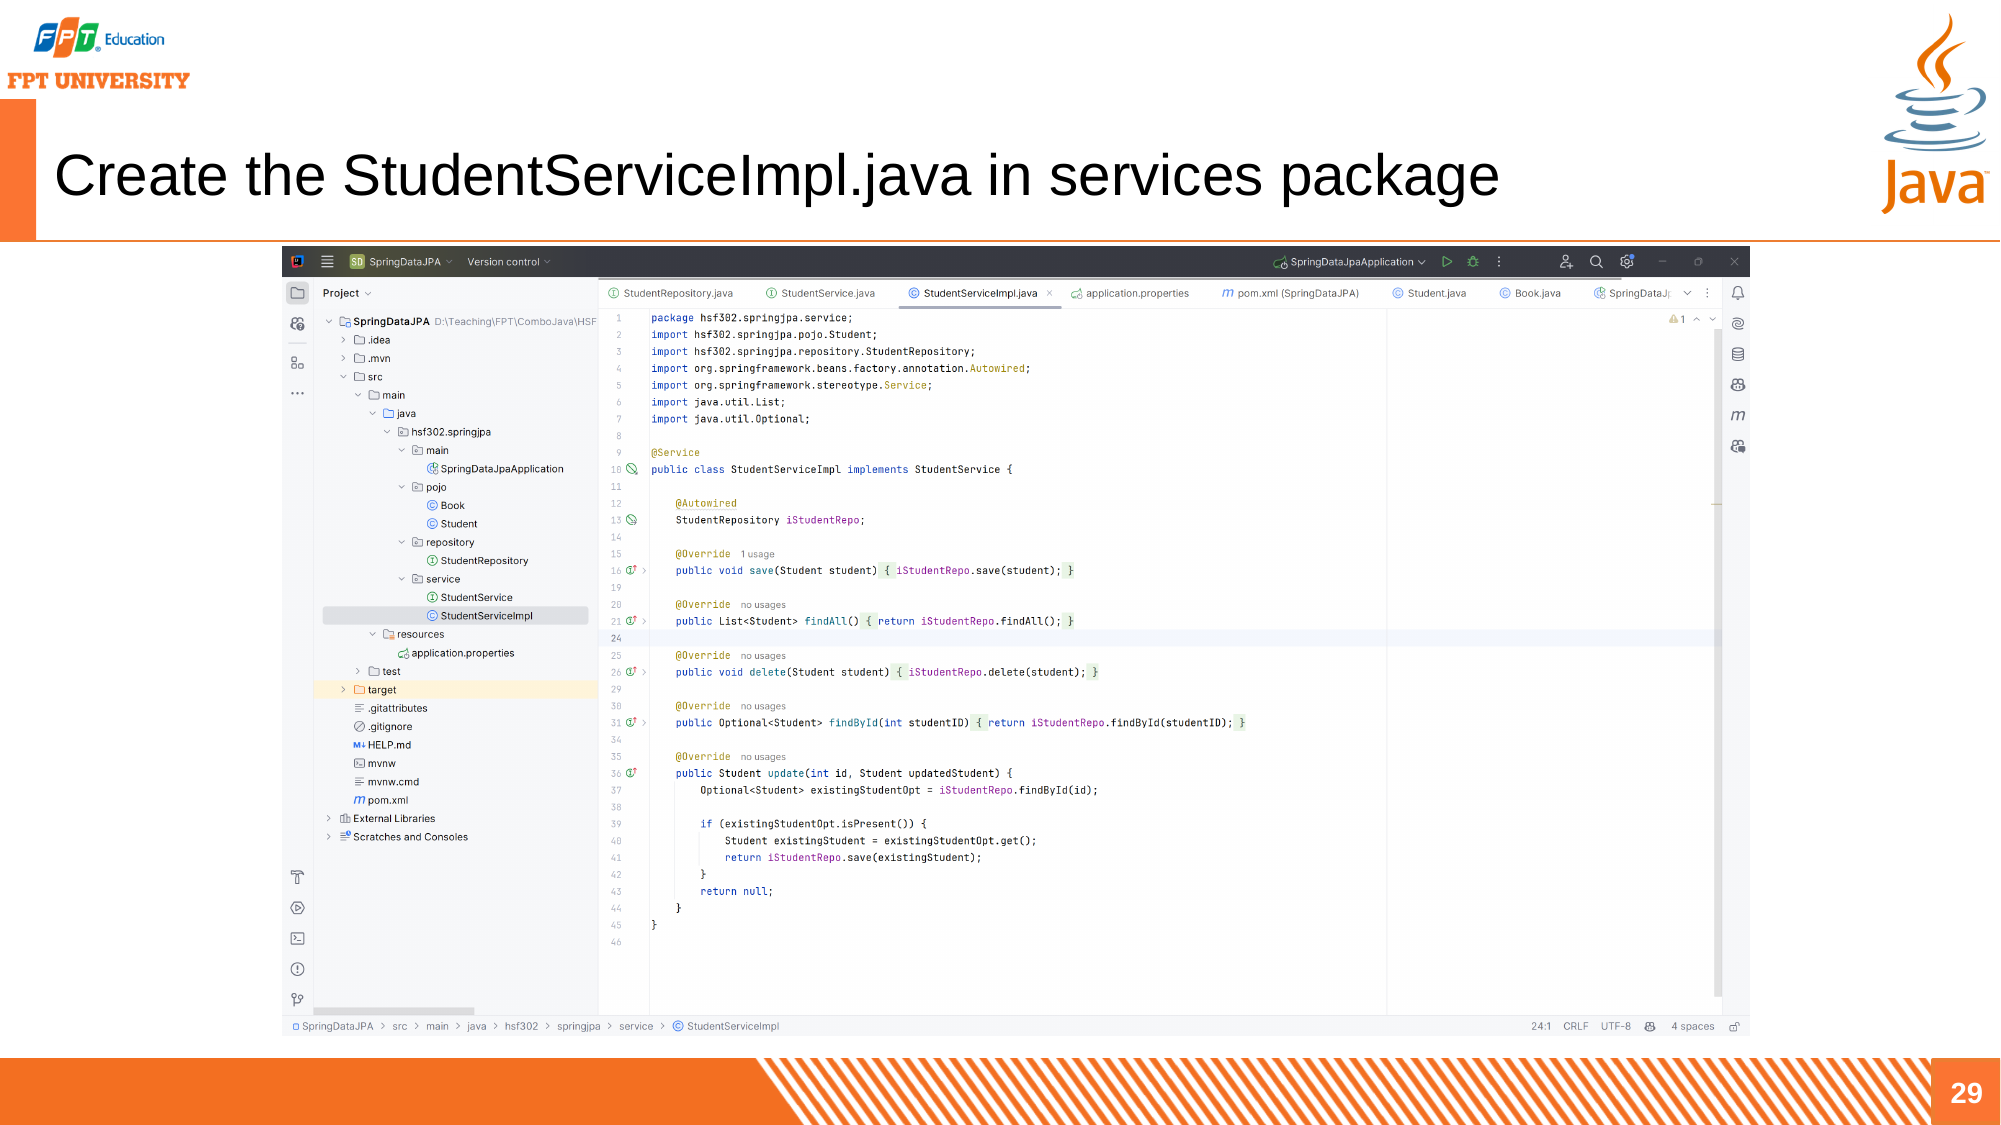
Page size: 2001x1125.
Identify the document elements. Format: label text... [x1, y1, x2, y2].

picture [1868, 4, 2000, 226]
picture [0, 1058, 1934, 1125]
picture [0, 2, 197, 99]
slide_number 29 [1933, 1059, 2000, 1124]
title Create the StudentServiceImpl.java in services package [39, 123, 1872, 230]
picture [282, 246, 1751, 1036]
